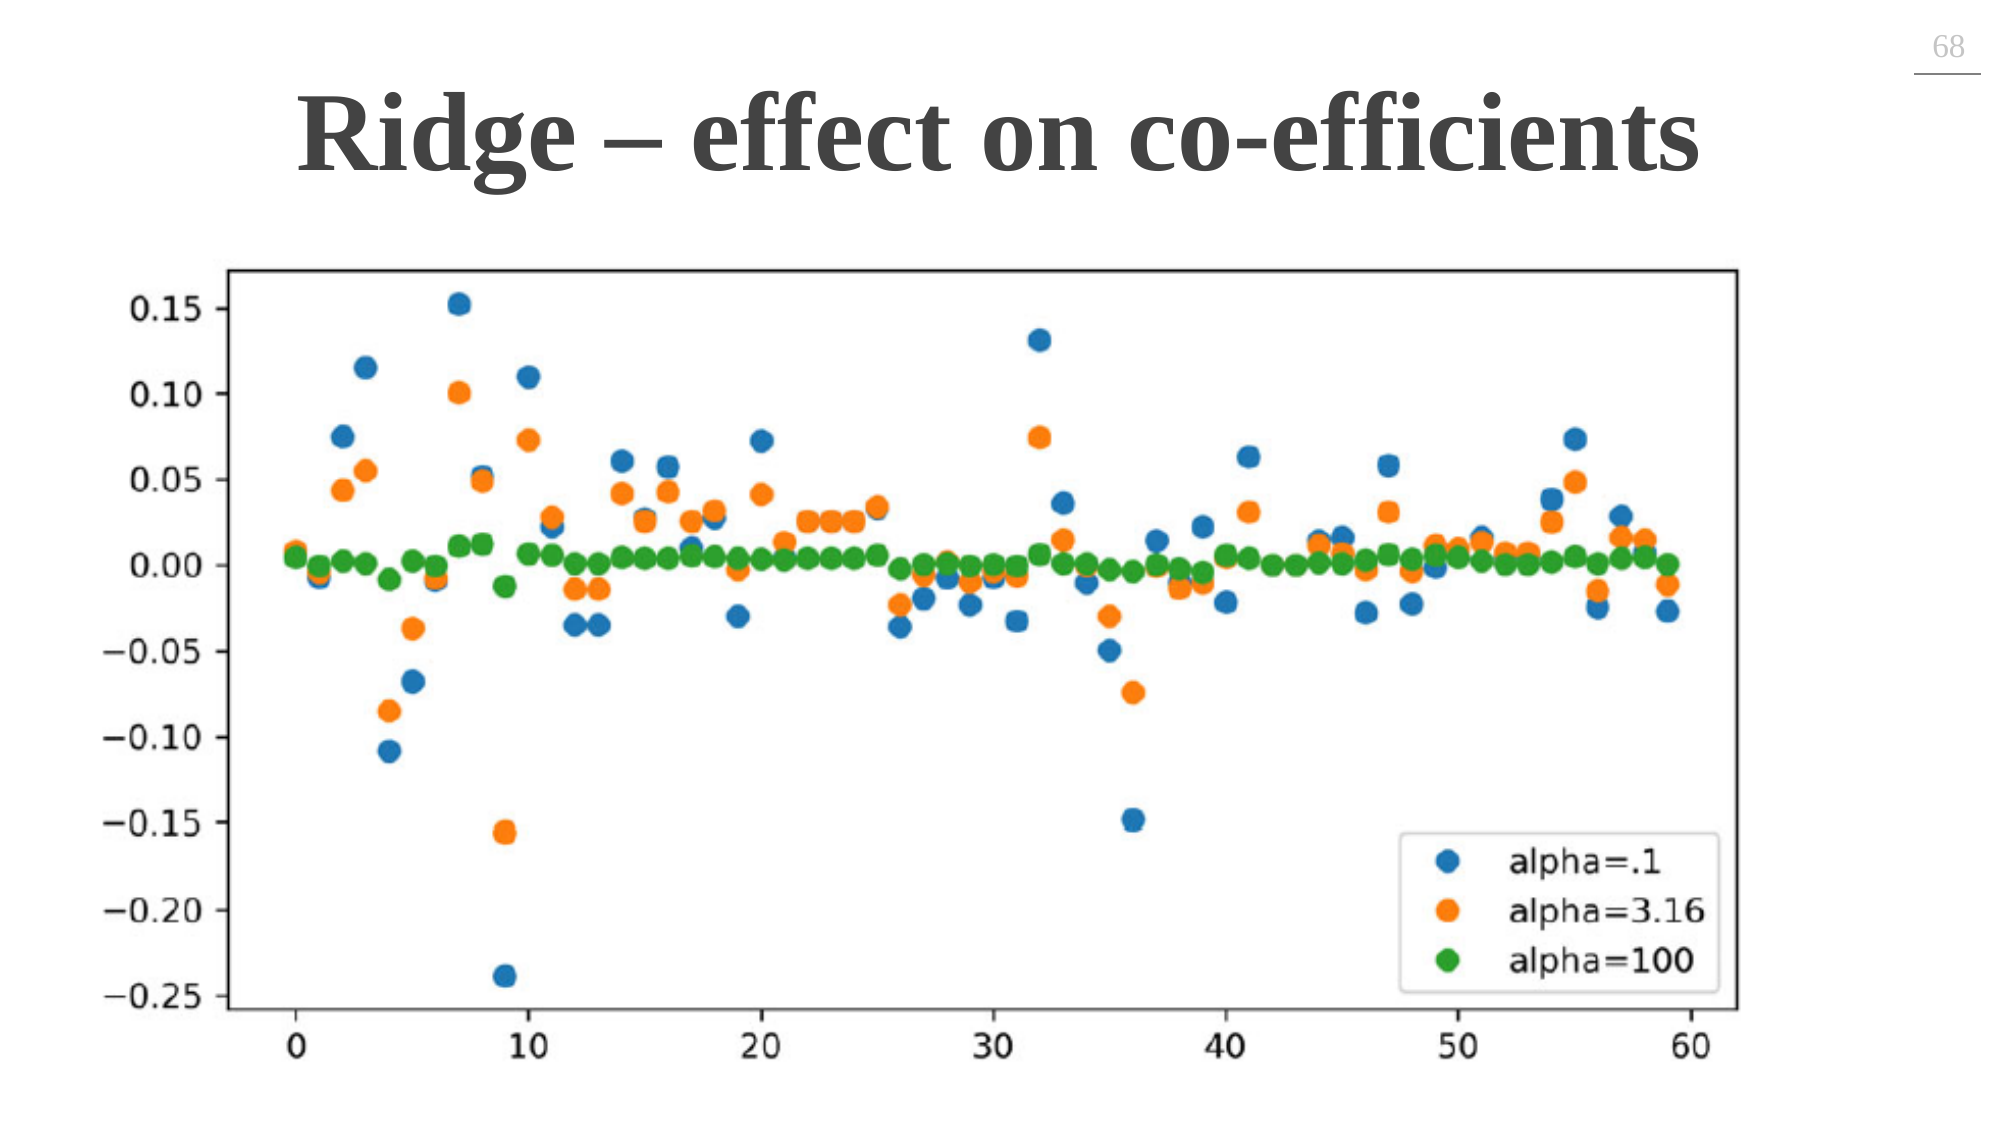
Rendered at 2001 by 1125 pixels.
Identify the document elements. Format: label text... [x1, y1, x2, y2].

picture [71, 223, 1859, 1094]
title Ridge – effect on co-efficients [0, 43, 2000, 224]
slide_number 68 [1896, 13, 1981, 74]
